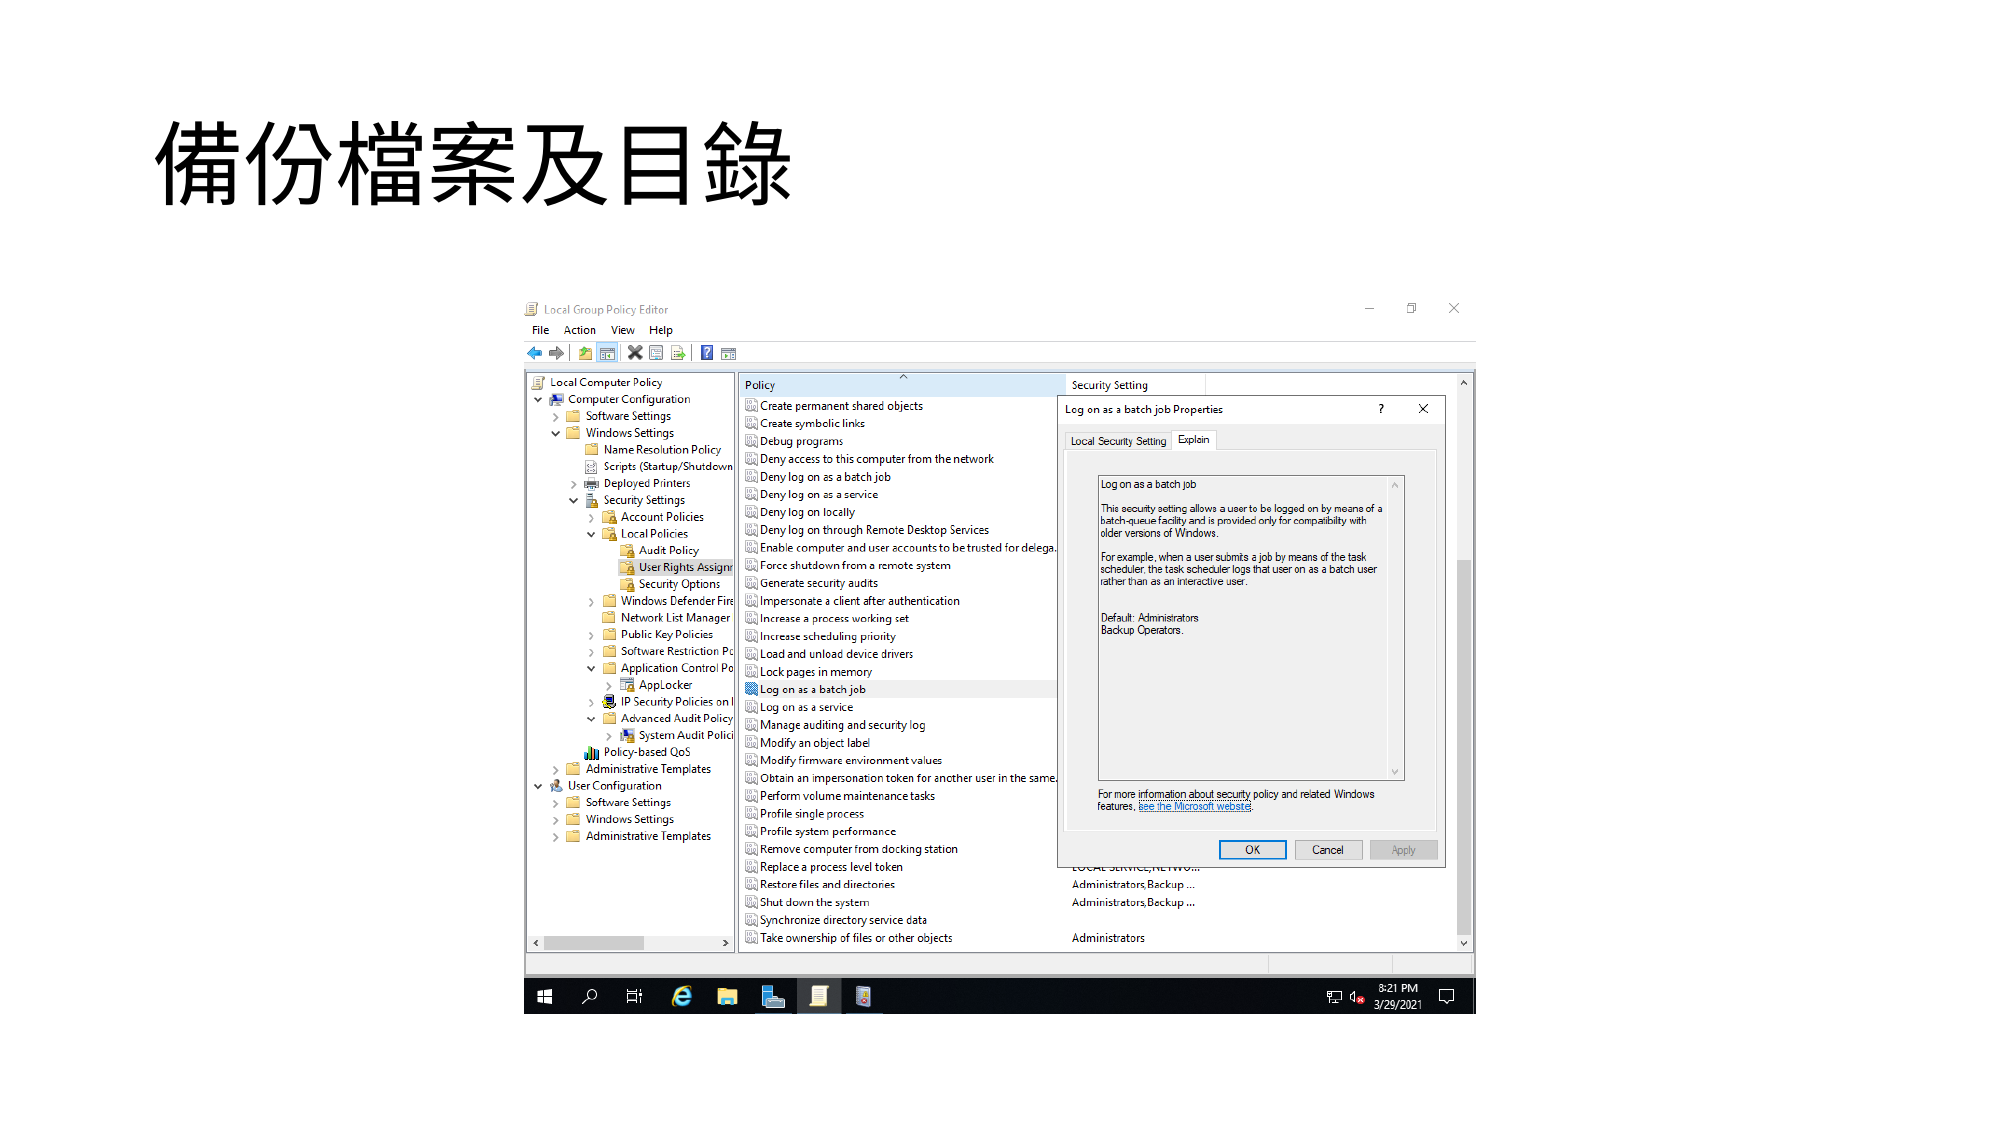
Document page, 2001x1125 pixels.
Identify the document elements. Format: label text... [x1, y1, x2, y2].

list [524, 299, 1476, 1014]
title 備份檔案及目錄 [137, 59, 1863, 278]
